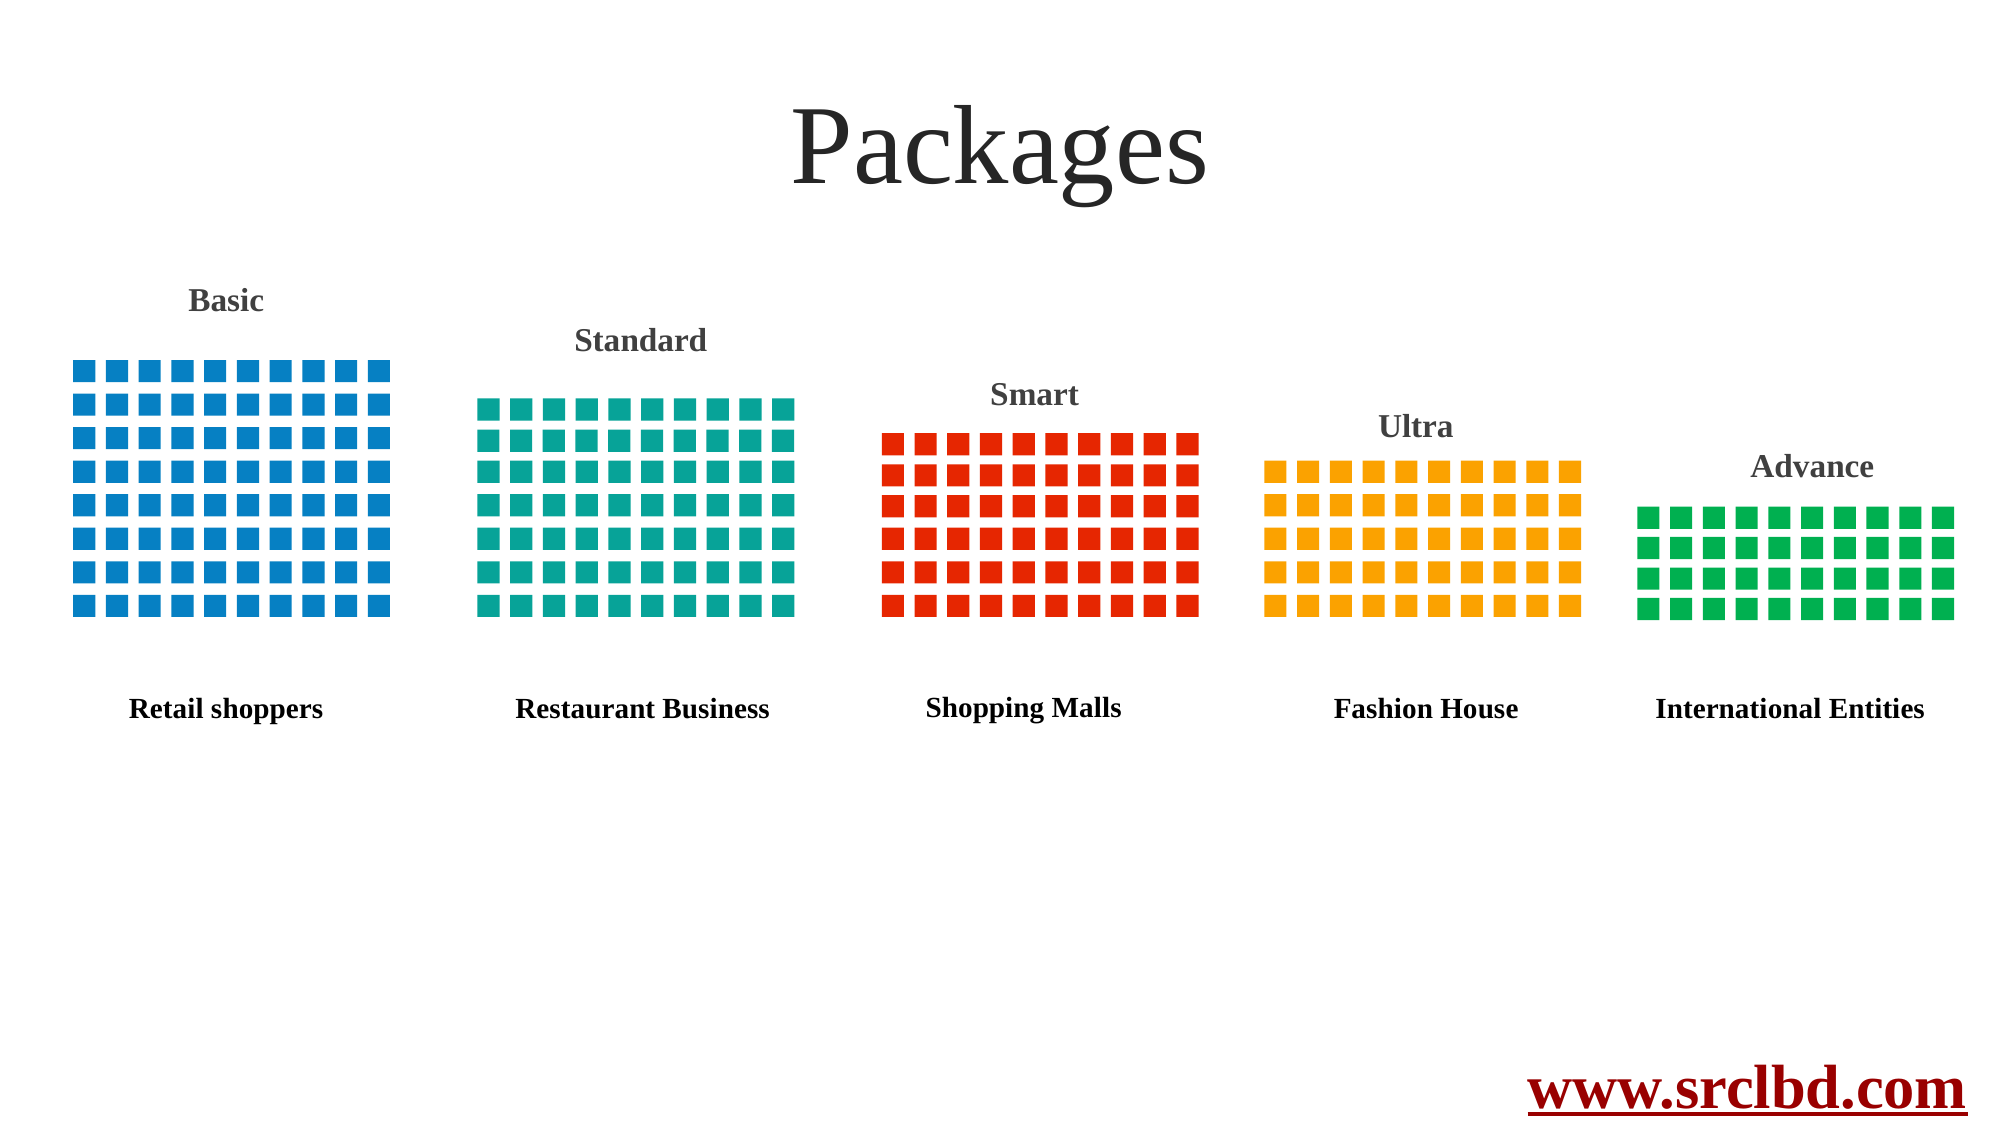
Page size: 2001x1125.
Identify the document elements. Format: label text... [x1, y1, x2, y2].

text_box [881, 464, 1199, 487]
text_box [1637, 536, 1955, 560]
text_box Retail shoppers [30, 682, 423, 732]
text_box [1264, 561, 1582, 584]
text_box Ultra [1268, 397, 1564, 452]
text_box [477, 527, 795, 550]
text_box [1637, 567, 1955, 590]
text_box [1264, 594, 1582, 617]
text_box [1264, 527, 1582, 550]
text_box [1264, 494, 1582, 517]
text_box Advance [1664, 436, 1960, 492]
text_box Shopping Malls [828, 681, 1220, 731]
text_box Smart [887, 364, 1183, 420]
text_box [73, 460, 391, 483]
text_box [477, 494, 795, 517]
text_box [477, 561, 795, 584]
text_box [881, 527, 1199, 550]
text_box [881, 495, 1199, 518]
text_box Restaurant Business [447, 682, 839, 732]
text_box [881, 433, 1199, 456]
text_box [73, 494, 391, 517]
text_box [477, 460, 795, 483]
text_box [73, 594, 391, 617]
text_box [73, 393, 391, 416]
text_box Basic [78, 270, 374, 326]
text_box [477, 594, 795, 617]
list Packages [552, 87, 1448, 207]
text_box Standard [493, 310, 789, 366]
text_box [1264, 460, 1582, 483]
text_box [881, 594, 1199, 617]
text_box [1637, 597, 1955, 621]
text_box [477, 398, 795, 421]
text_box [477, 429, 795, 452]
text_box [73, 427, 391, 450]
text_box Fashion House [1230, 682, 1594, 732]
text_box International Entities [1594, 682, 1987, 732]
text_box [73, 359, 391, 383]
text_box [1637, 506, 1955, 529]
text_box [73, 527, 391, 550]
text_box www.srclbd.com [1512, 1038, 1983, 1125]
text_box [73, 561, 391, 584]
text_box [881, 561, 1199, 584]
